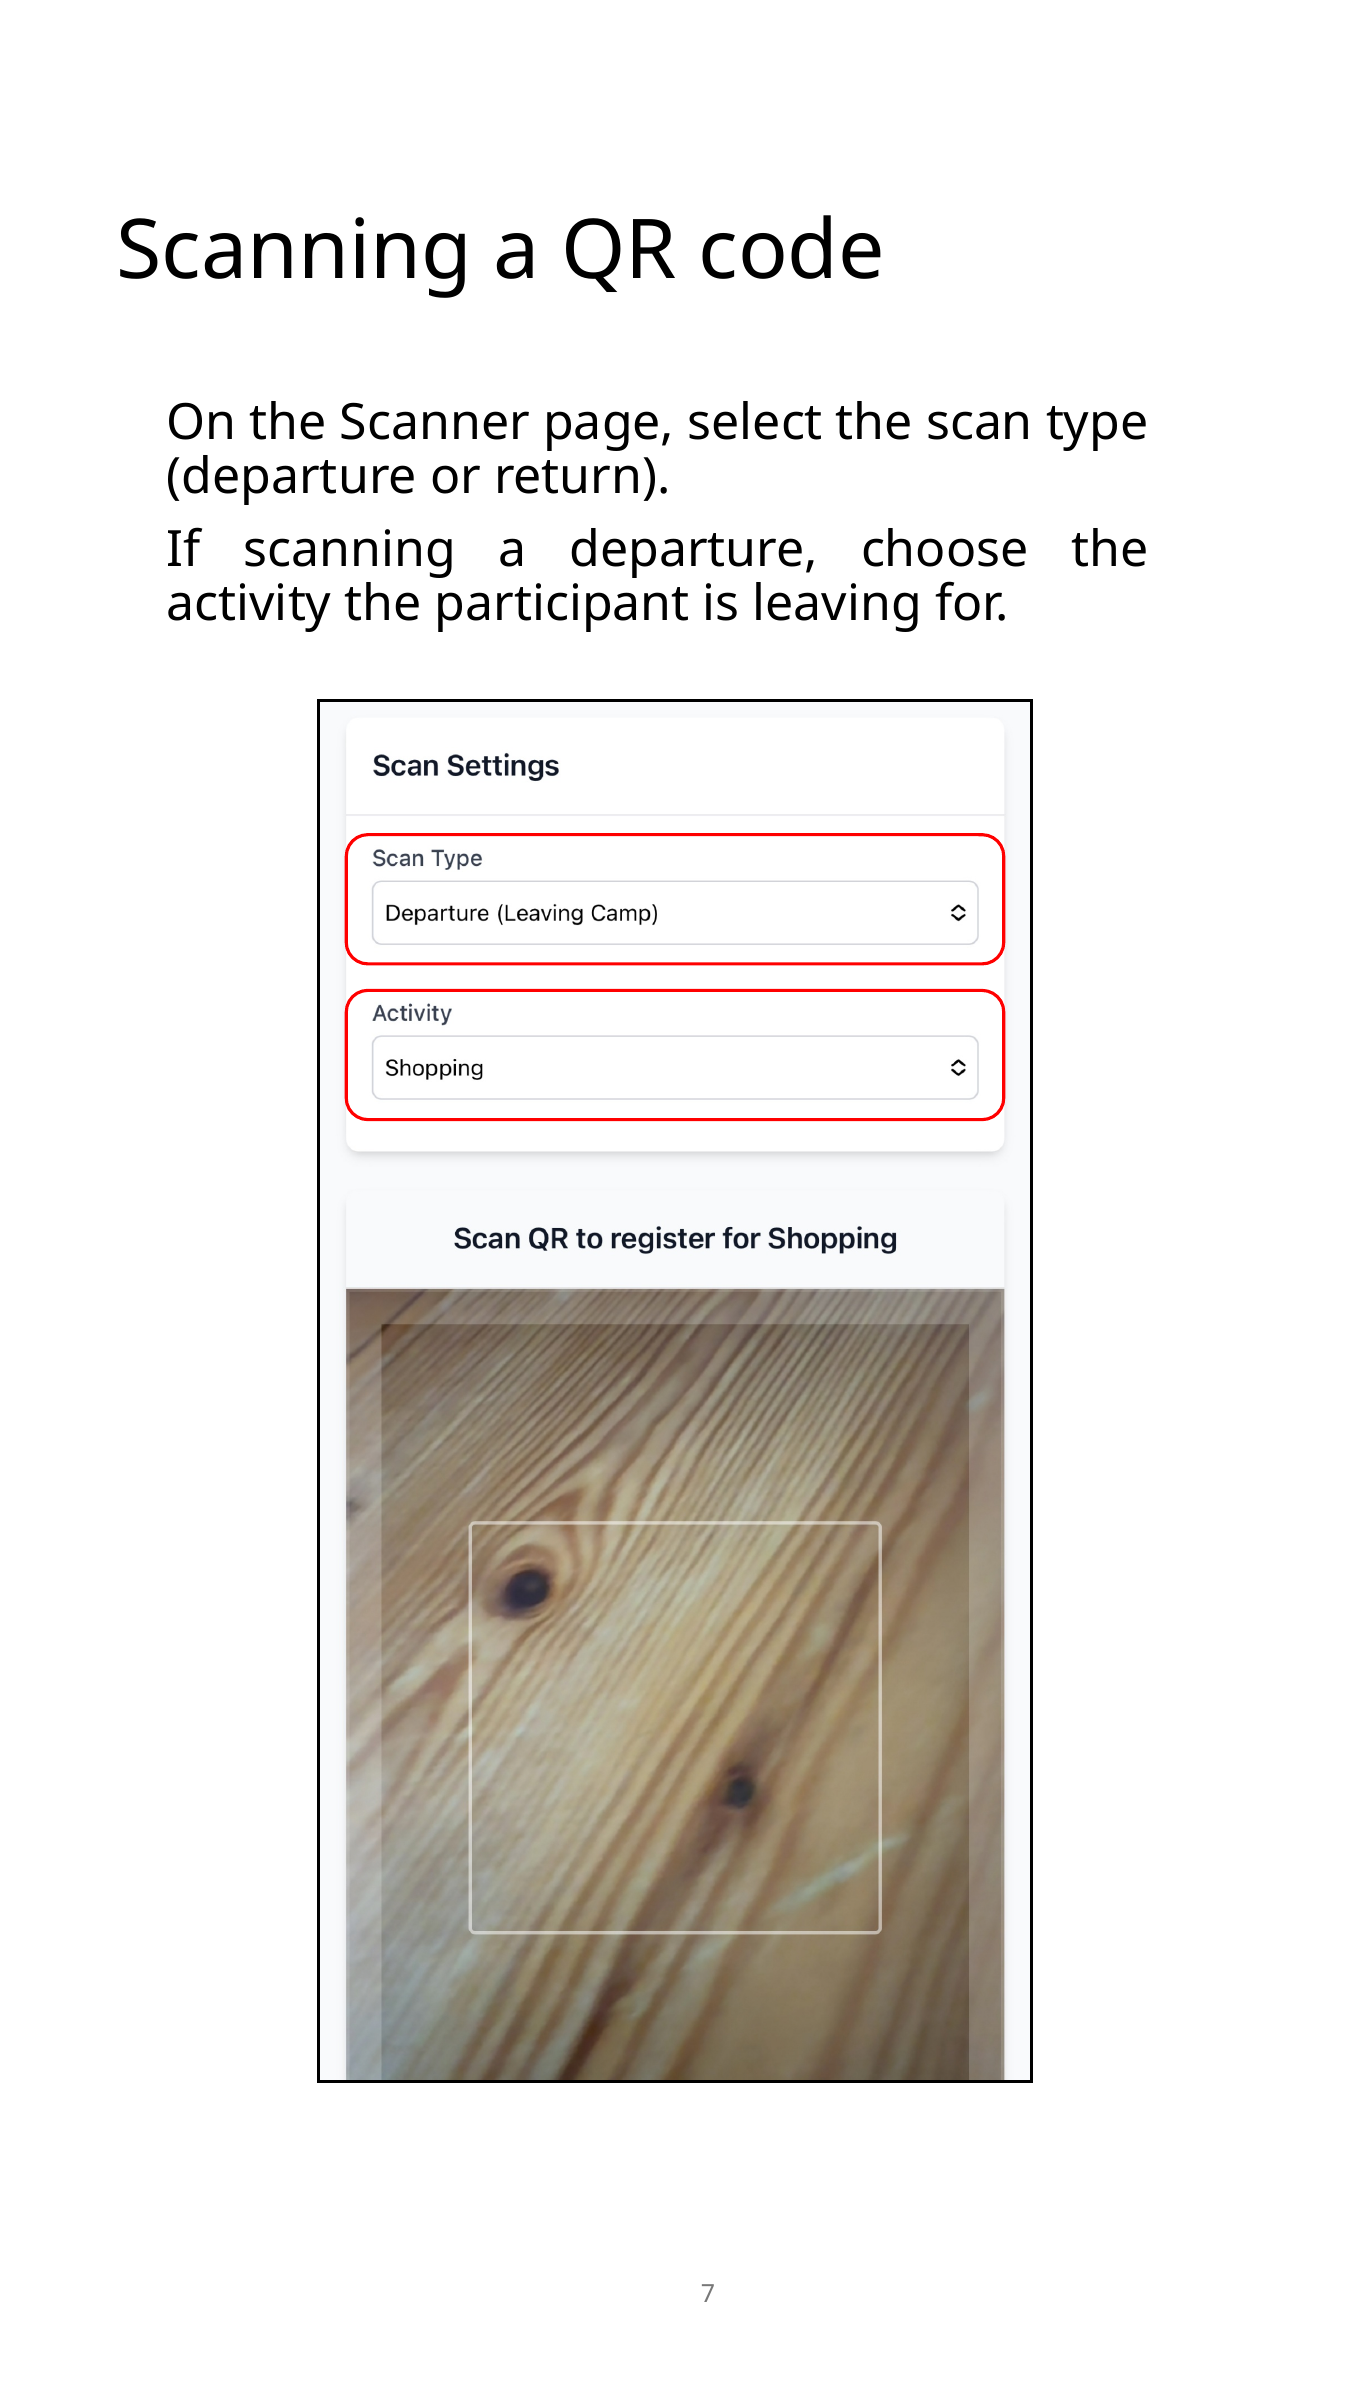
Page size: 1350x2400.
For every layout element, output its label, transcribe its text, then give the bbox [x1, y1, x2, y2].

title Scanning a QR code [101, 168, 1249, 336]
picture [319, 701, 1031, 2081]
subtitle On the Scanner page, select the scan type (departure or return). If scanning a departure, choose the activity the participant is leaving for. [151, 388, 1165, 650]
slide_number 7 [556, 2230, 860, 2358]
